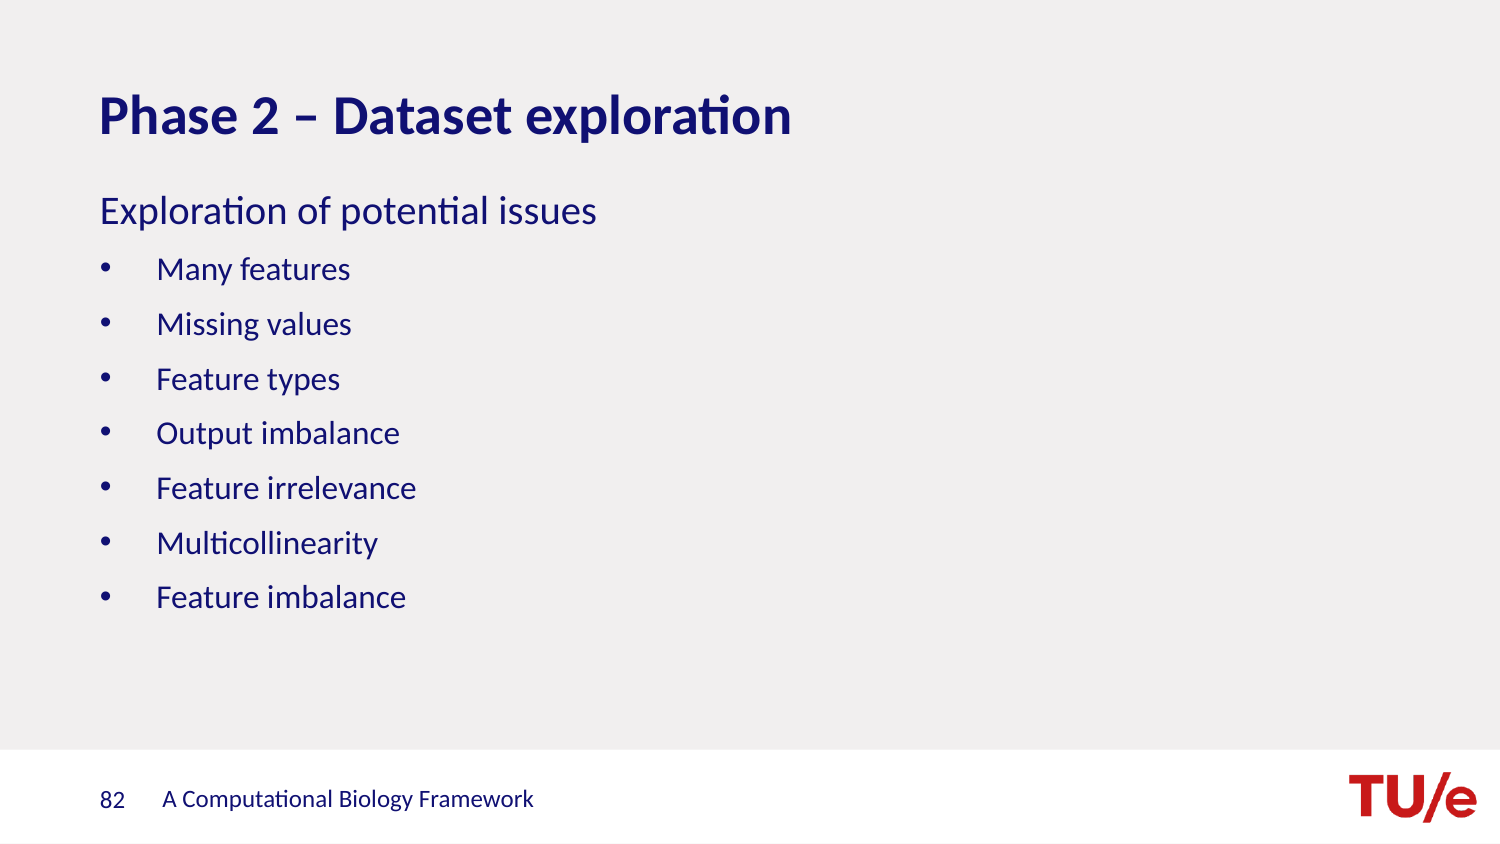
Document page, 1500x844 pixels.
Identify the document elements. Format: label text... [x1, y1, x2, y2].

list Exploration of potential issues Many features Missing values Feature types Output imbalance Feature irrelevance Multicollinearity Feature imbalance [100, 194, 1400, 750]
slide_number 82 [100, 783, 199, 841]
picture [1336, 759, 1489, 835]
title Phase 2 – Dataset exploration [99, 89, 1400, 154]
footer A Computational Biology Framework [162, 782, 1267, 841]
